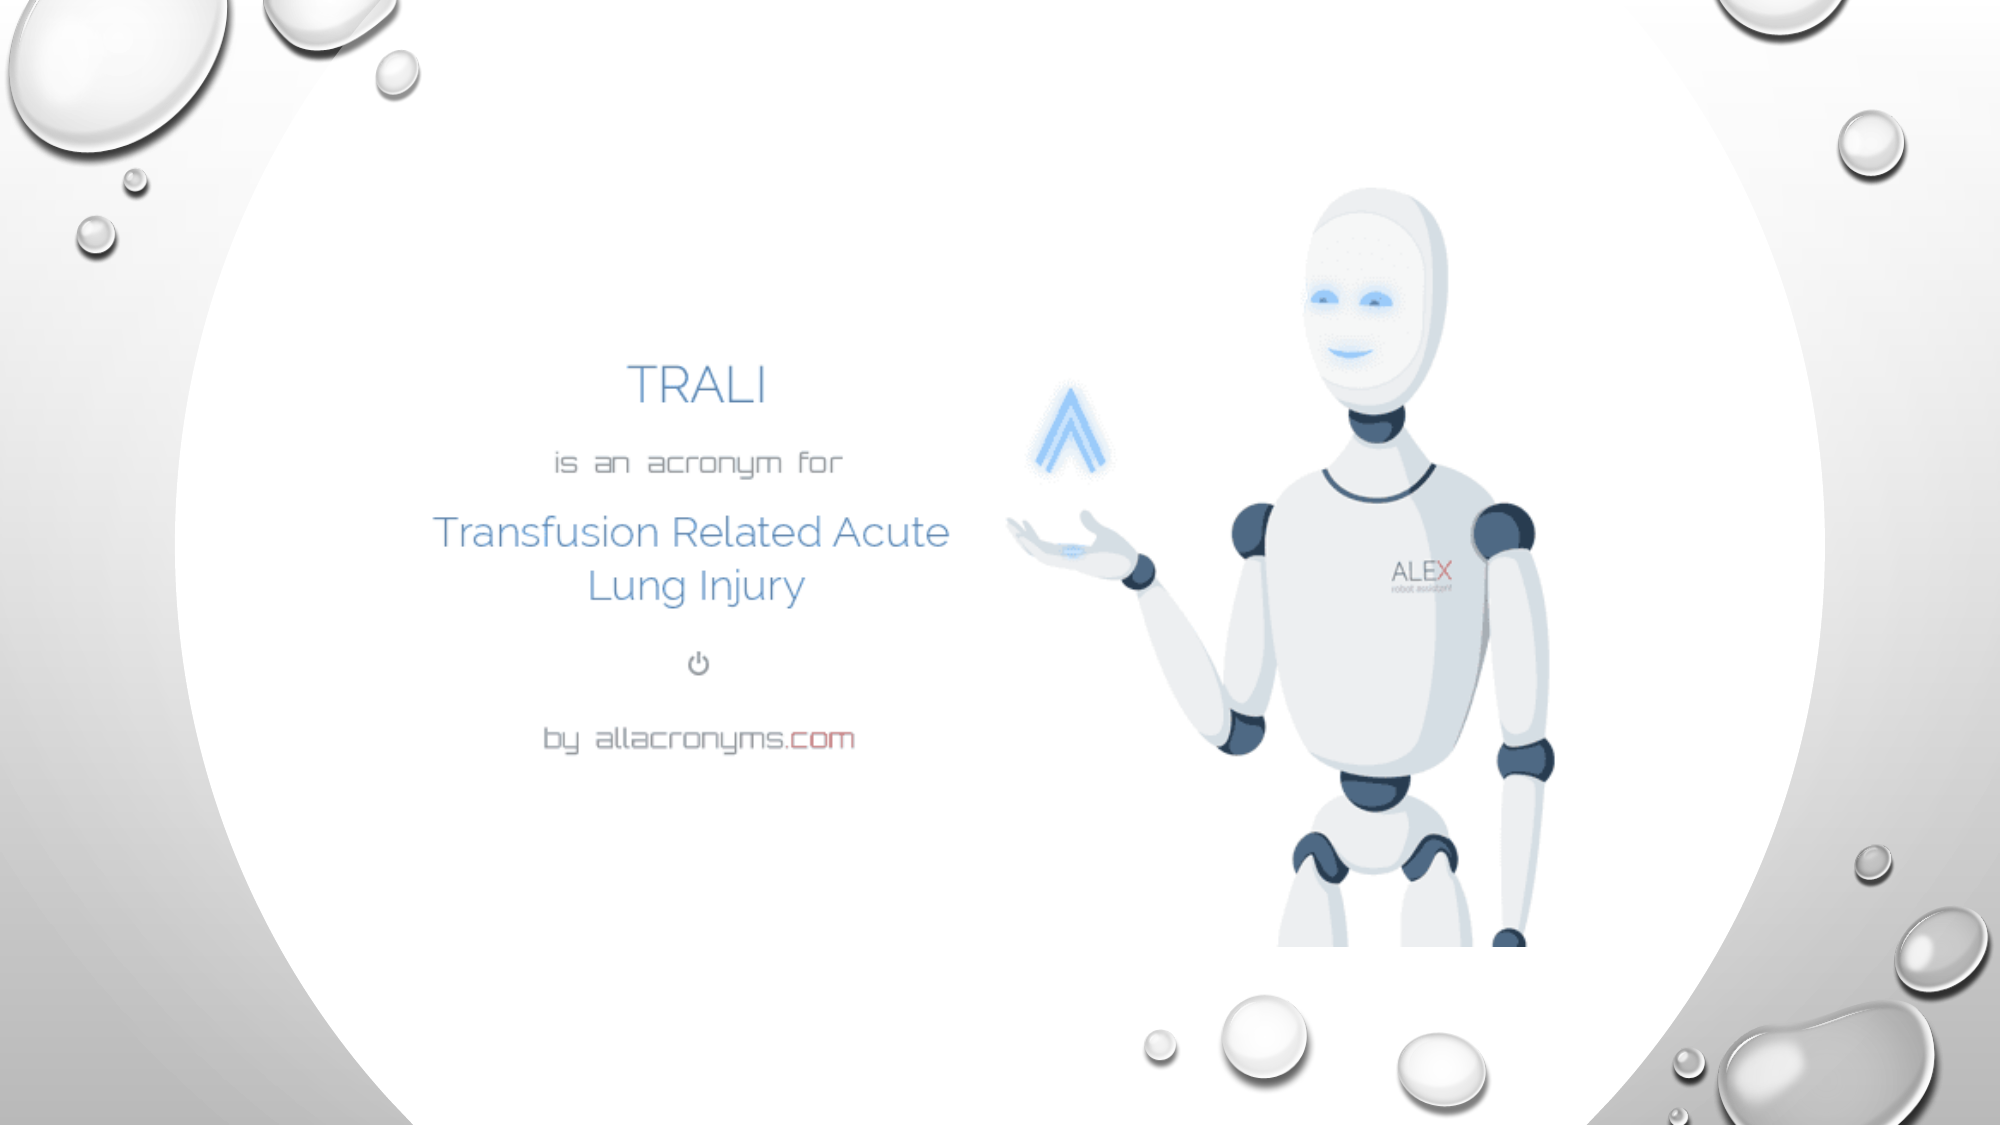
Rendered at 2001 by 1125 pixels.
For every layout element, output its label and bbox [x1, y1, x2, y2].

picture [0, 0, 2000, 1125]
list [312, 128, 1688, 947]
